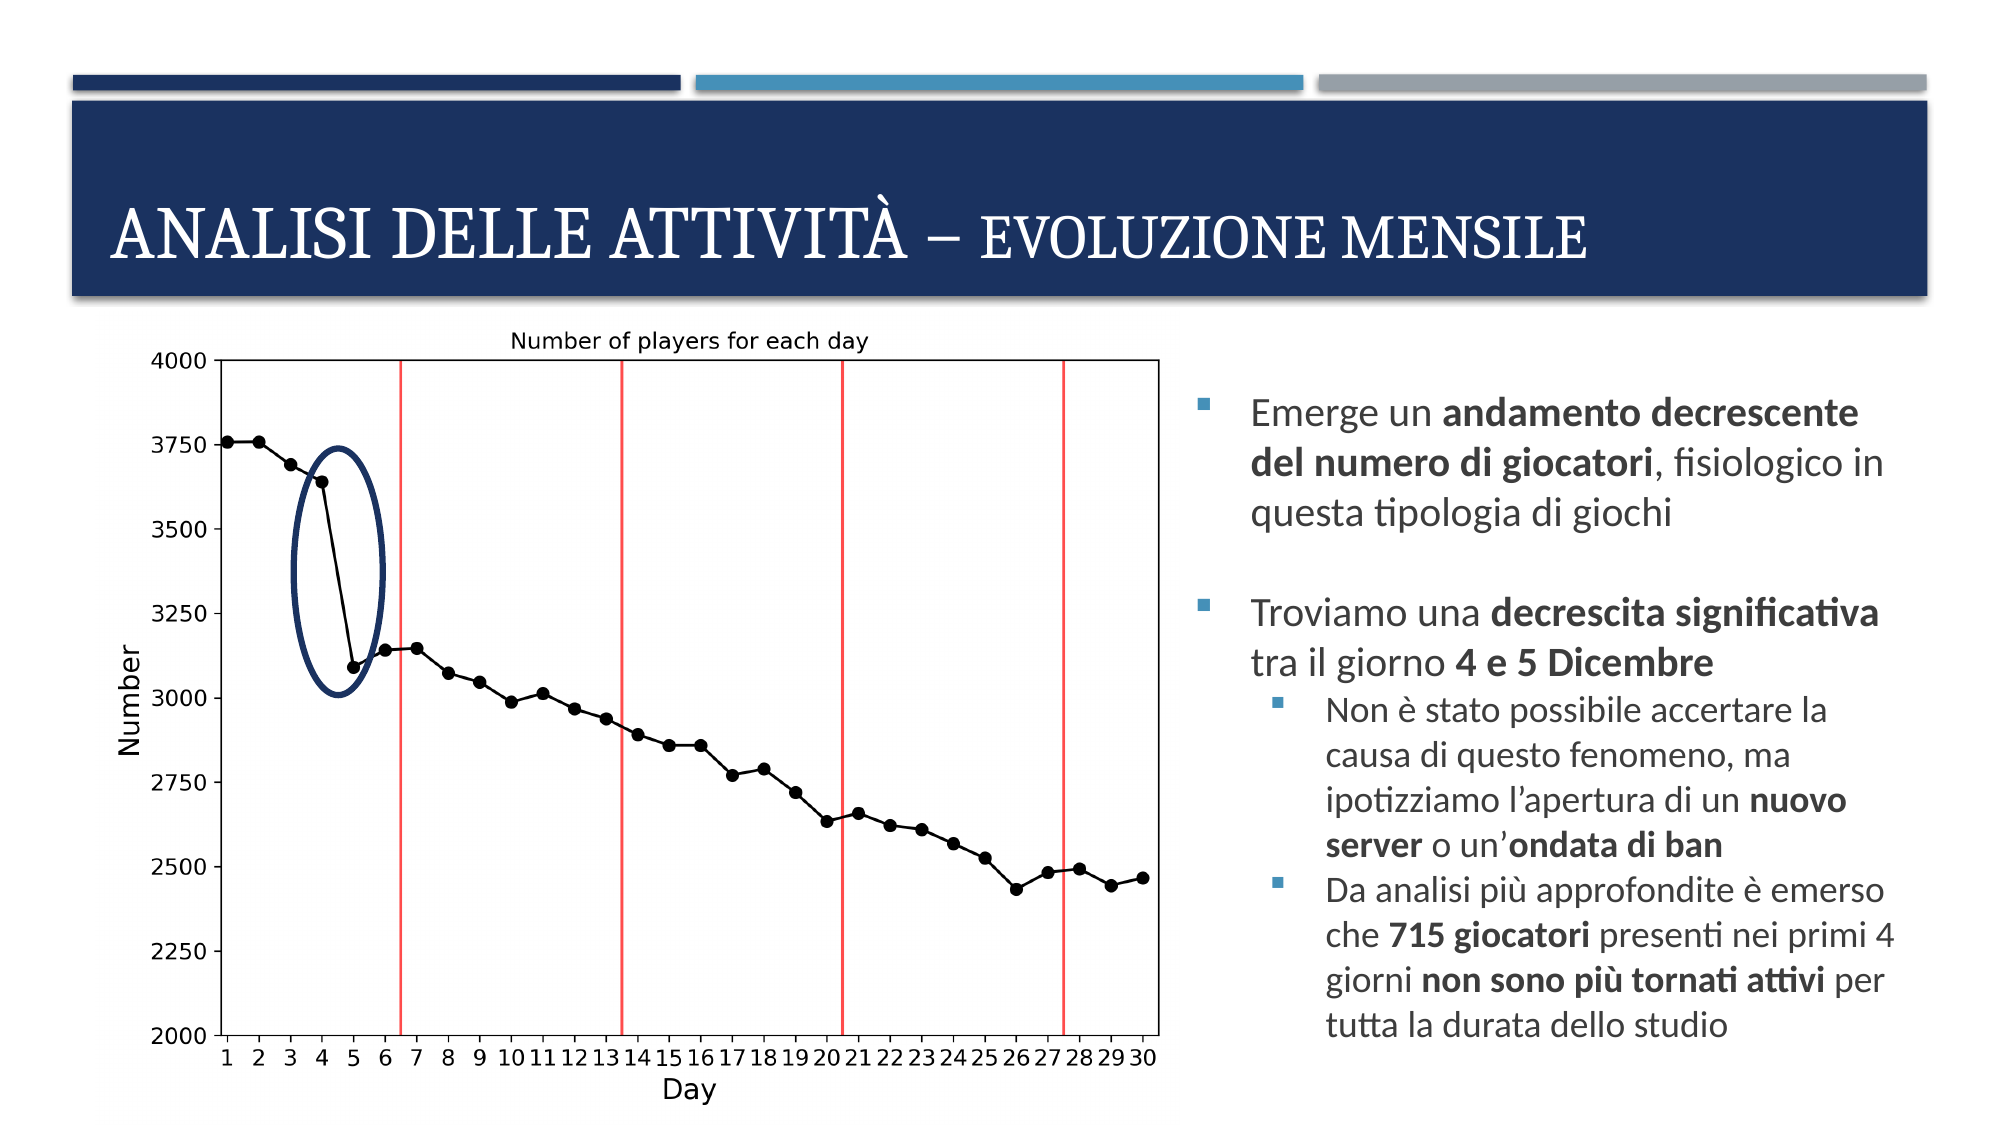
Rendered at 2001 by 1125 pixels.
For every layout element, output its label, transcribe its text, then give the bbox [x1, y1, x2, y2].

title Analisi delle attività – evoluzione mensile [95, 115, 1905, 282]
text_box Emerge un andamento decrescente del numero di giocatori, fisiologico in questa tipologia di giochi Troviamo una decrescita significativa tra il giorno 4 e 5 Dicembre Non è stato possibile accertare la causa di questo fenomeno, ma ipotizziamo l’apertura di un nuovo server o un’ondata di ban Da analisi più approfondite è emerso che 715 giocatori presenti nei primi 4 giorni non sono più tornati attivi per tutta la durata dello studio [1184, 377, 1924, 1053]
picture [94, 311, 1181, 1125]
